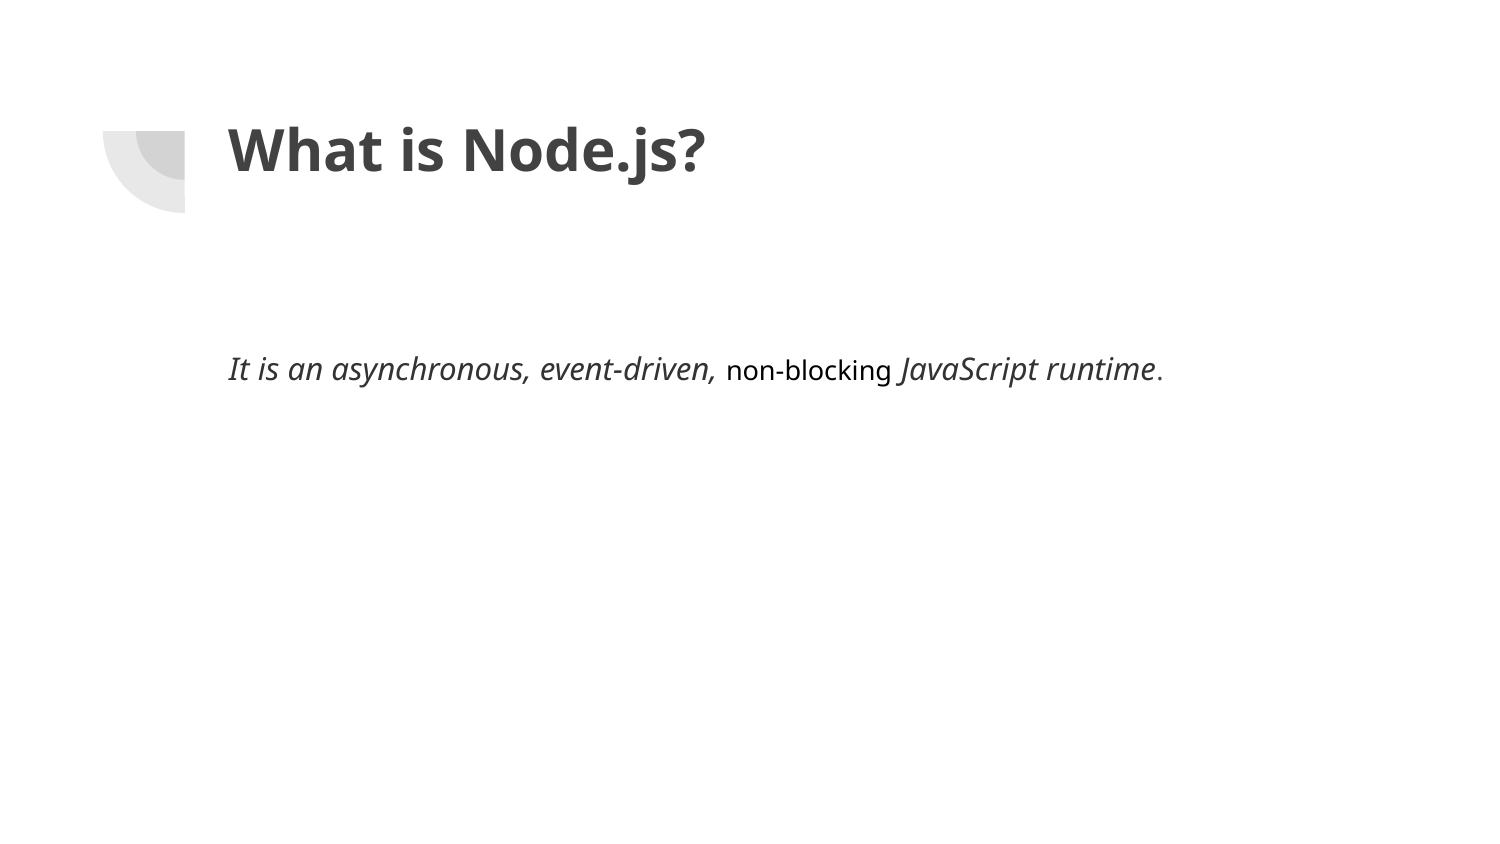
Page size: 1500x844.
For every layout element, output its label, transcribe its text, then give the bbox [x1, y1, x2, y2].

list It is an asynchronous, event-driven, non-blocking JavaScript runtime. [213, 326, 1368, 744]
title What is Node.js? [213, 98, 1368, 263]
